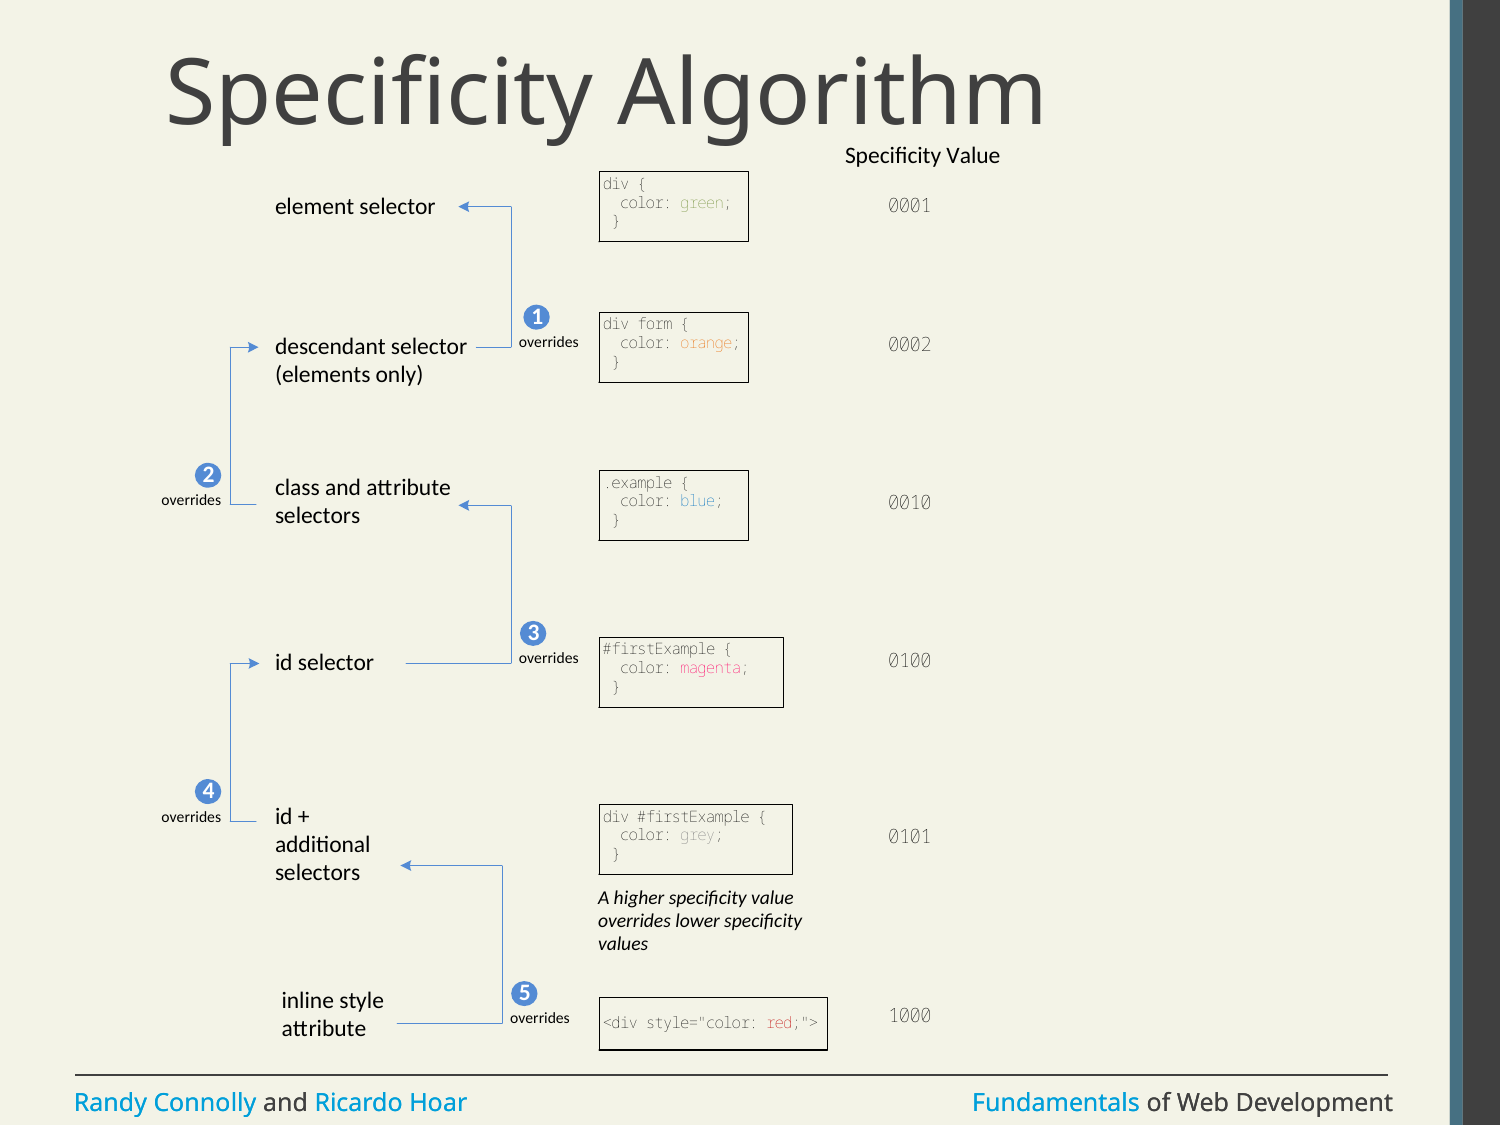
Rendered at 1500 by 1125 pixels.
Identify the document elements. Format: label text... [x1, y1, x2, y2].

title Specificity Algorithm [150, 24, 1450, 200]
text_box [149, 130, 1025, 1063]
